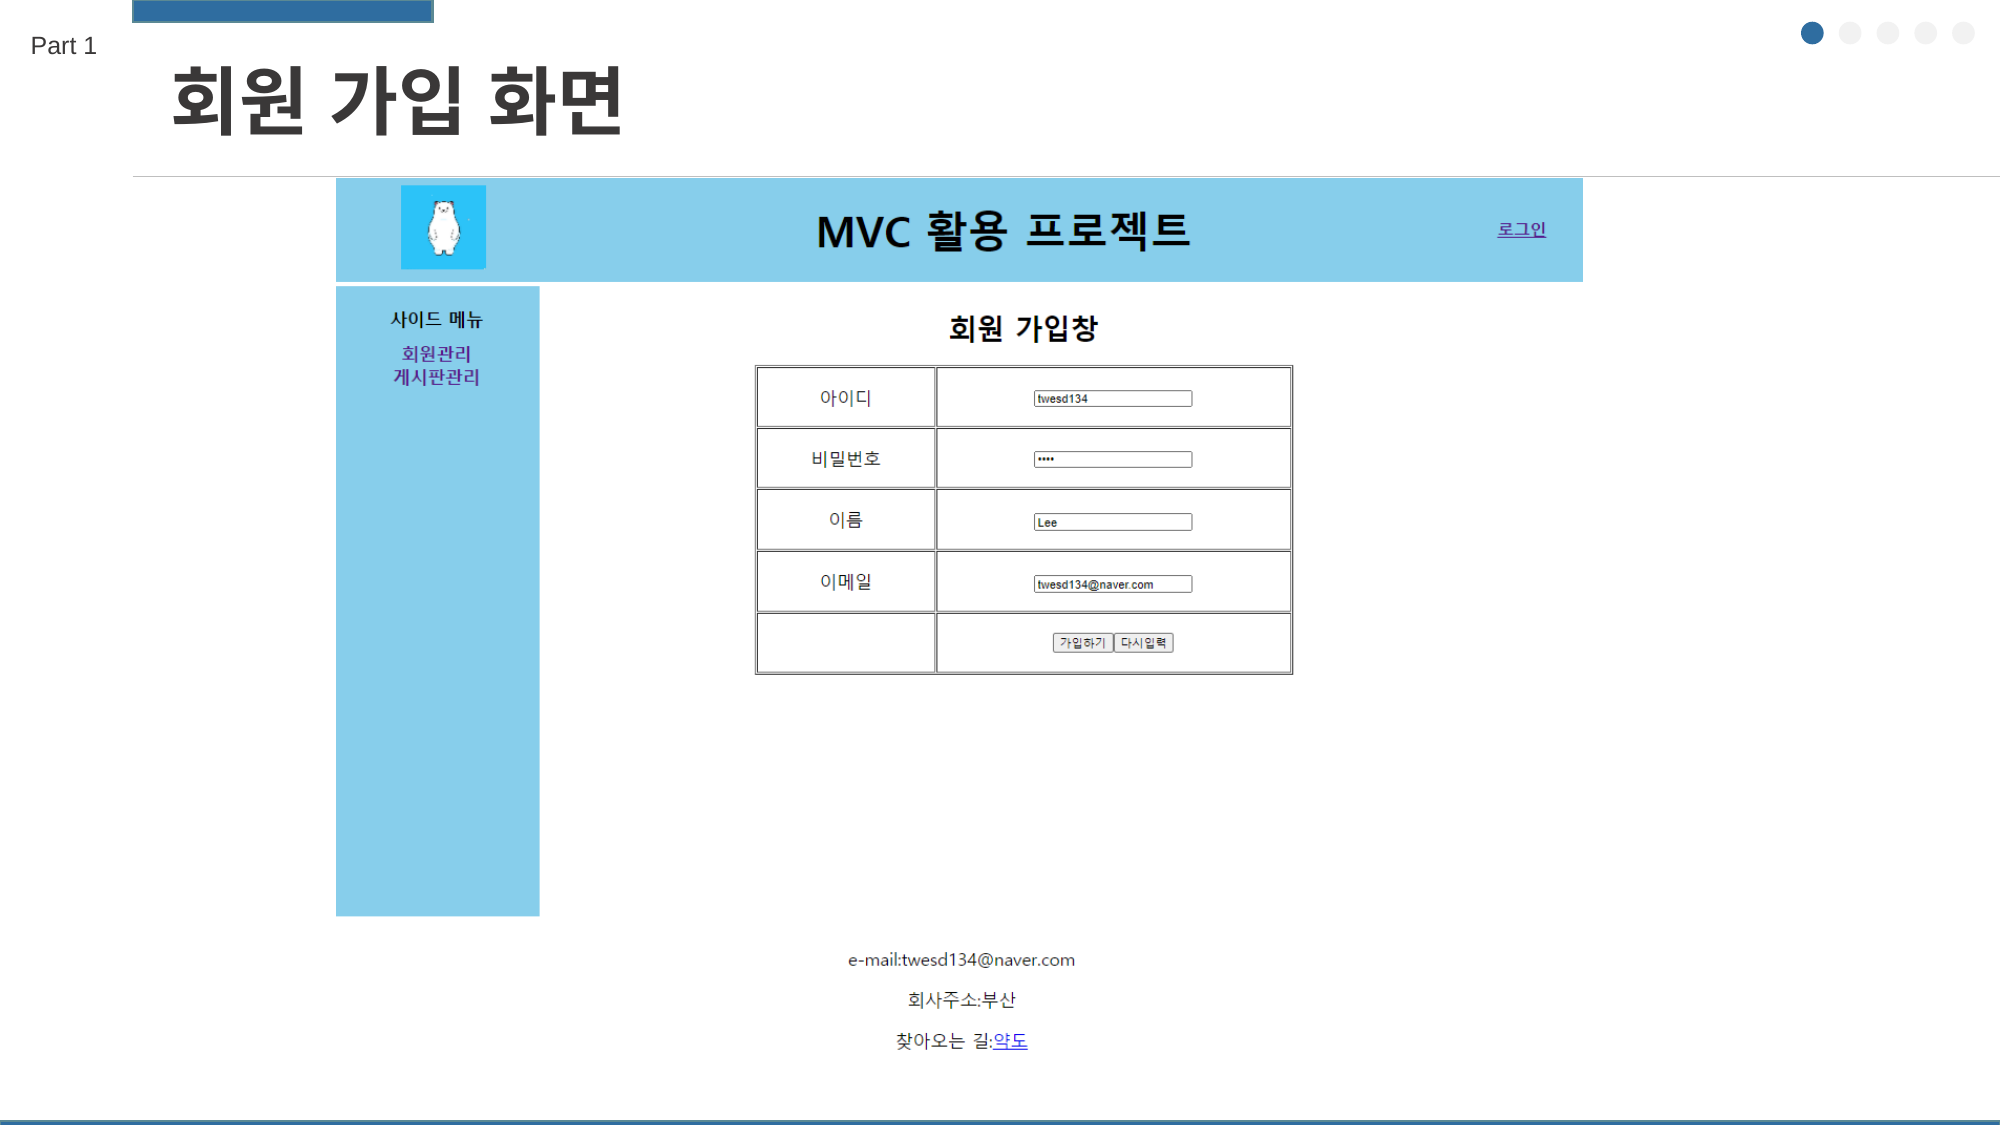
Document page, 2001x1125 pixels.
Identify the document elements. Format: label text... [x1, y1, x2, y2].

text_box [0, 1120, 2000, 1125]
picture [336, 178, 1583, 1054]
text_box [0, 0, 2000, 75]
text_box 회원 가입 화면 [155, 75, 642, 153]
